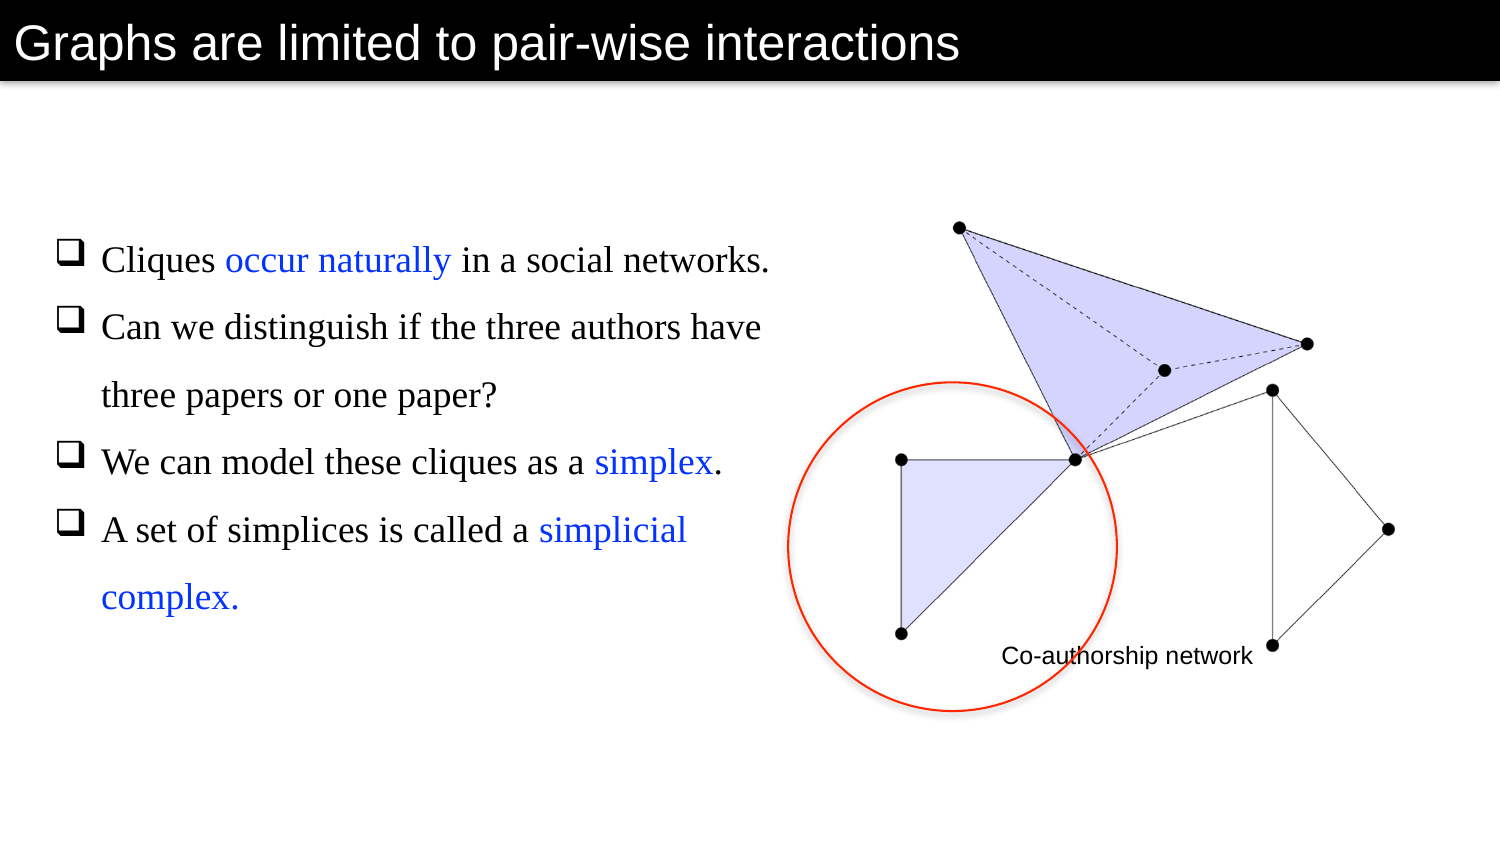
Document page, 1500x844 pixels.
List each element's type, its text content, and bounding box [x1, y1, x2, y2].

text_box [787, 450, 818, 643]
text_box Cliques occur naturally in a social networks. Can we distinguish if the three authors have three papers or one paper? We can model these cliques as a simplex. A set of simplices is called a simplicial complex. [39, 204, 825, 692]
text_box [863, 686, 1042, 712]
title Graphs are limited to pair-wise interactions [0, 0, 1500, 81]
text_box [823, 209, 1432, 678]
